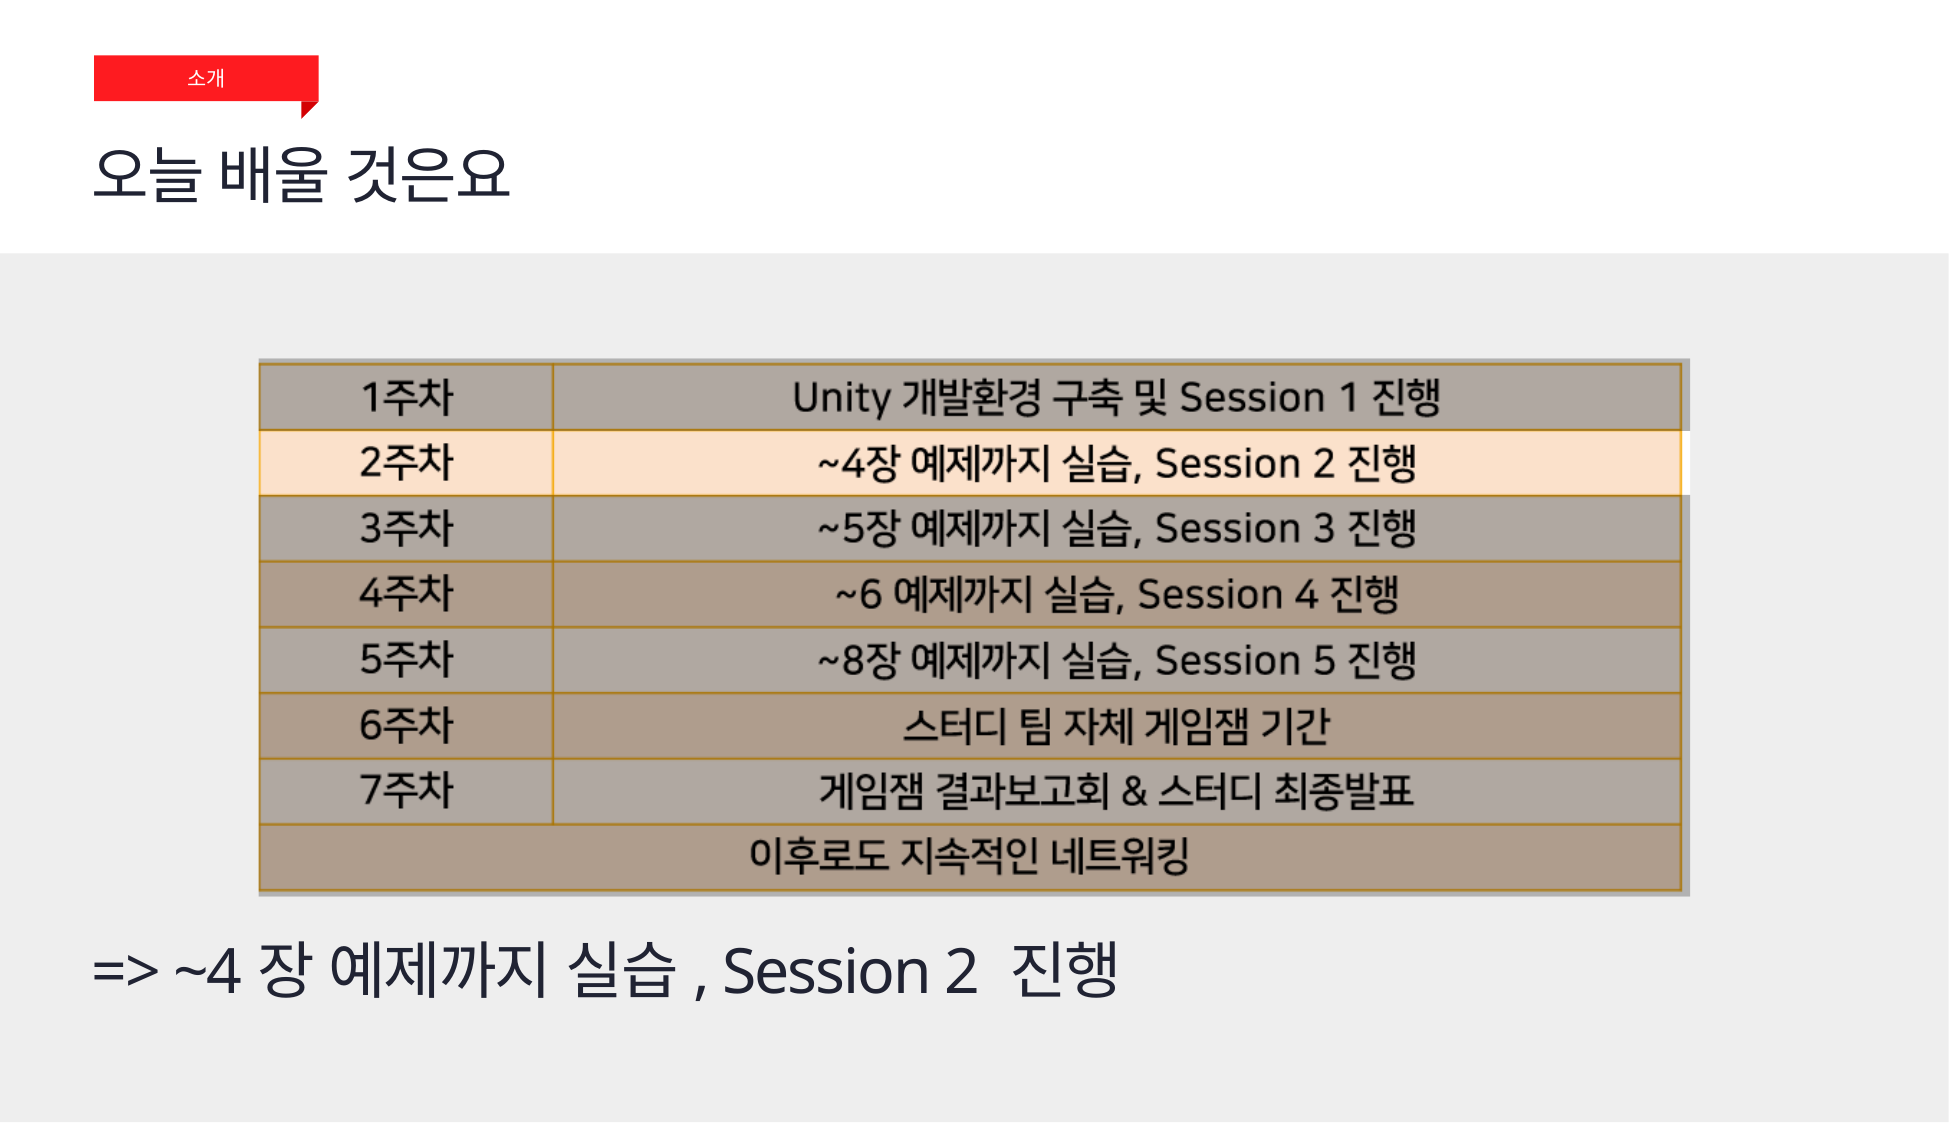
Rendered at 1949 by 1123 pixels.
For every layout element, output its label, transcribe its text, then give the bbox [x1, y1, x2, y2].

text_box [94, 55, 319, 119]
text_box 오늘 배울 것은요 [91, 135, 890, 211]
picture [258, 358, 1691, 897]
text_box => ~4장 예제까지 실습, Session 2 진행 [91, 931, 1549, 1007]
